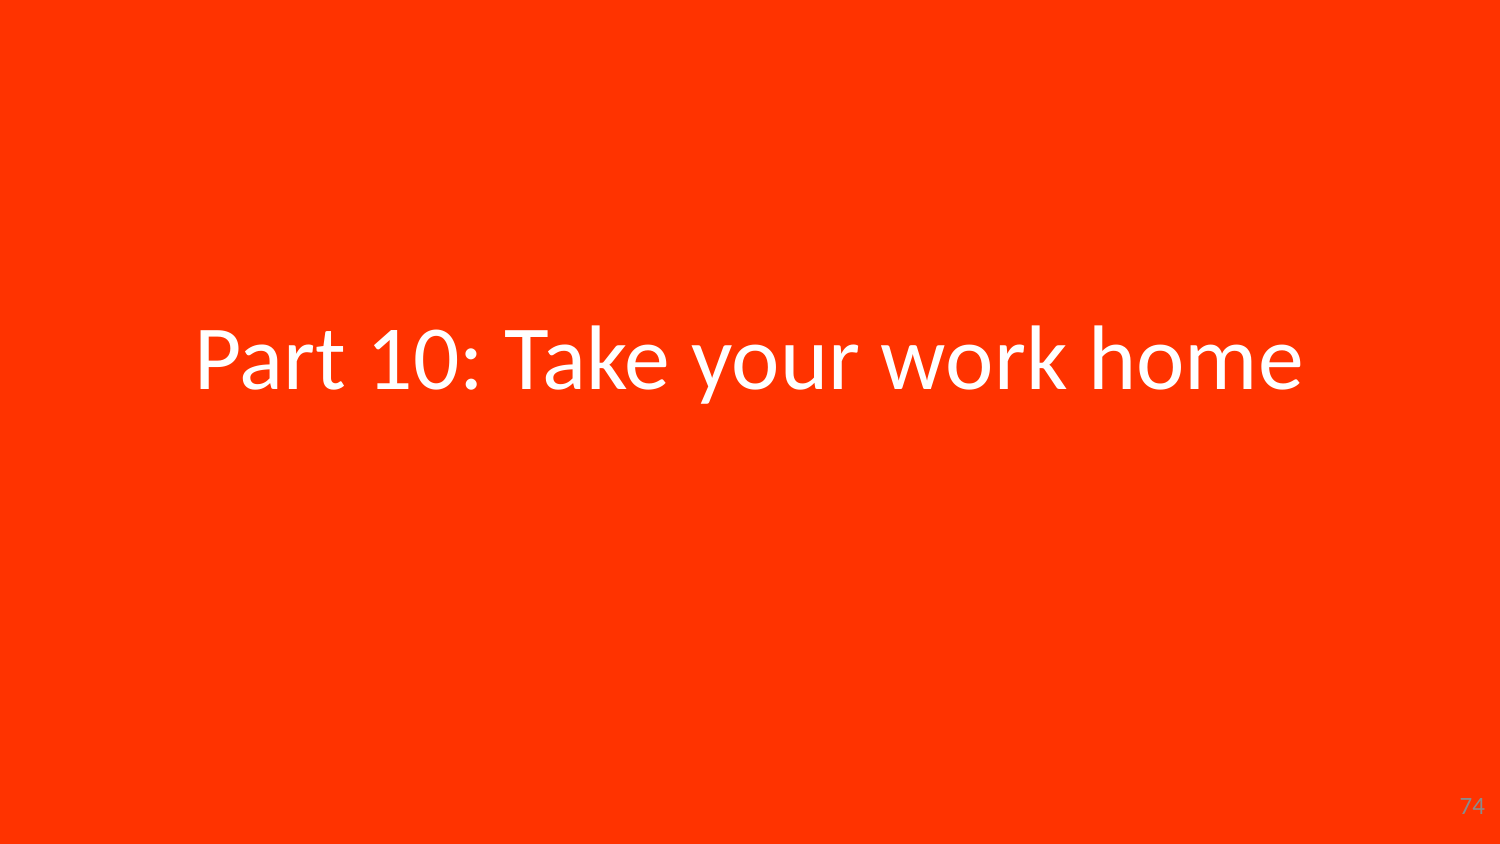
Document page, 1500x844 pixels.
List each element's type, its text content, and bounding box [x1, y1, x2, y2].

slide_number 74 [1415, 782, 1500, 828]
title Part 10: Take your work home [112, 262, 1388, 443]
